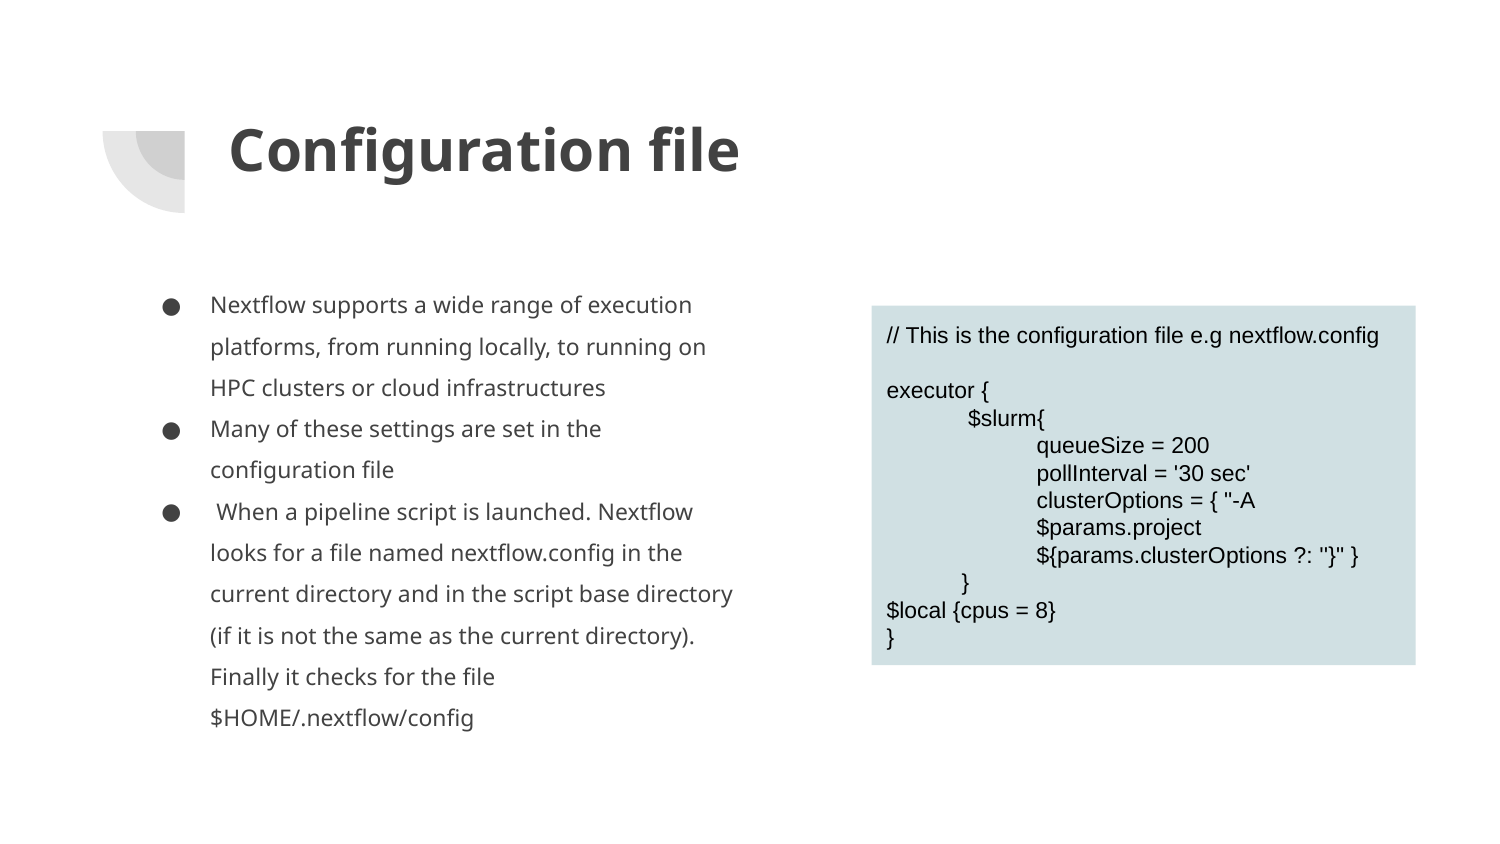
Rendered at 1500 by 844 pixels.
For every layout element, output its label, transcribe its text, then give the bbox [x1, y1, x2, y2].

list Nextflow supports a wide range of execution platforms, from running locally, to running on HPC clusters or cloud infrastructures Many of these settings are set in the configuration file When a pipeline script is launched. Nextflow looks for a file named nextflow.config in the current directory and in the script base directory (if it is not the same as the current directory). Finally it checks for the file $HOME/.nextflow/config [120, 262, 750, 776]
text_box // This is the configuration file e.g nextflow.config executor { $slurm{ queueSize = 200 pollInterval = '30 sec' clusterOptions = { "-A $params.project ${params.clusterOptions ?: ''}" } } $local {cpus = 8} } [871, 305, 1416, 666]
title Configuration file [213, 98, 1368, 263]
